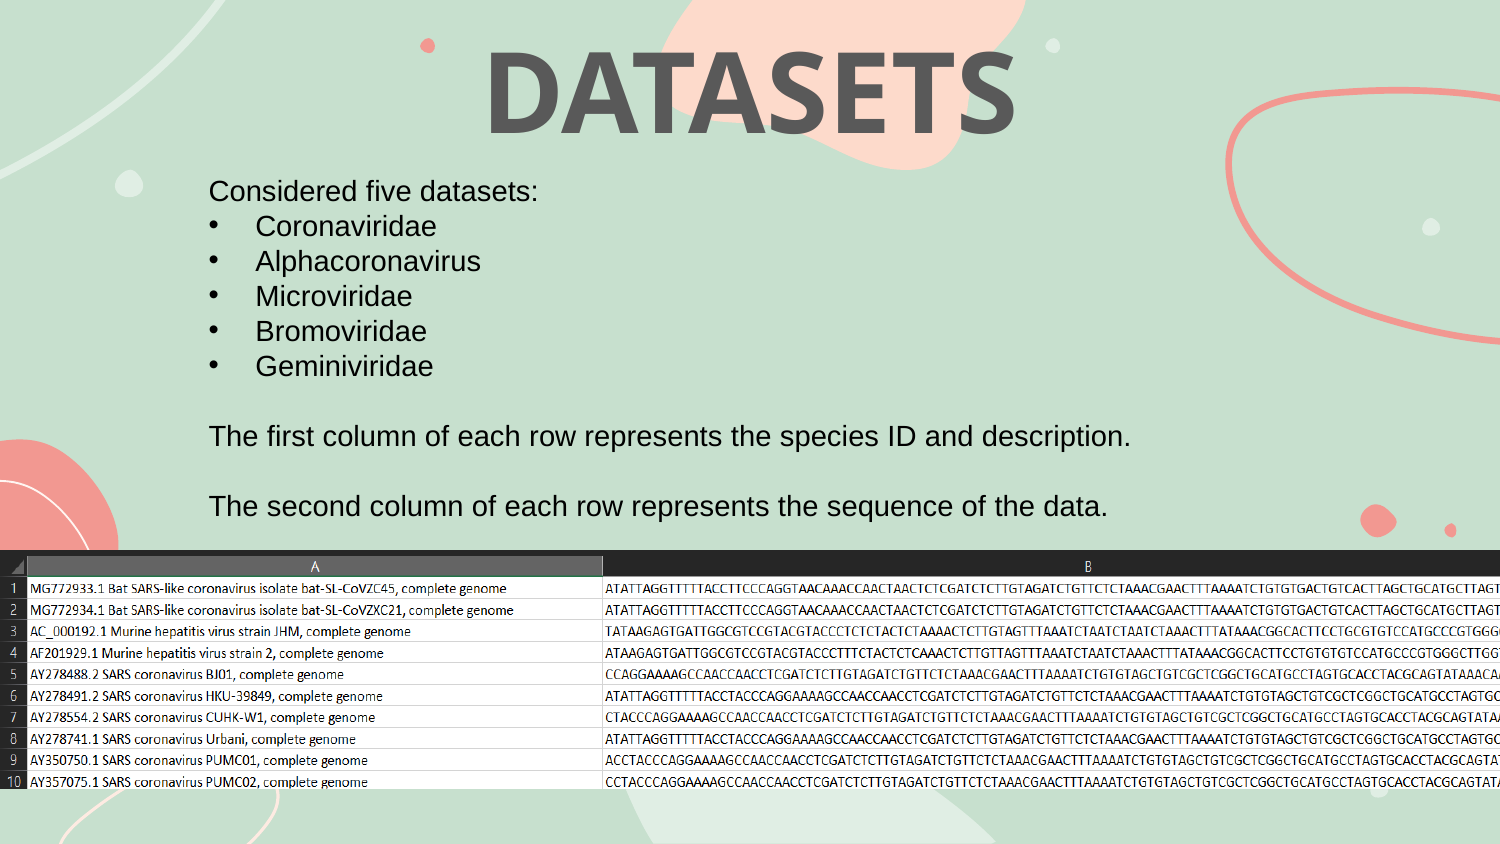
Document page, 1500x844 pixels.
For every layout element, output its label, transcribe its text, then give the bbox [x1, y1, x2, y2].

title DATASETS [348, 17, 1152, 164]
picture [0, 550, 1500, 789]
text_box Considered five datasets: Coronaviridae Alphacoronavirus Microviridae Bromoviridae Geminiviridae The first column of each row represents the species ID and description. The second column of each row represents the sequence of the data. [193, 164, 1307, 549]
